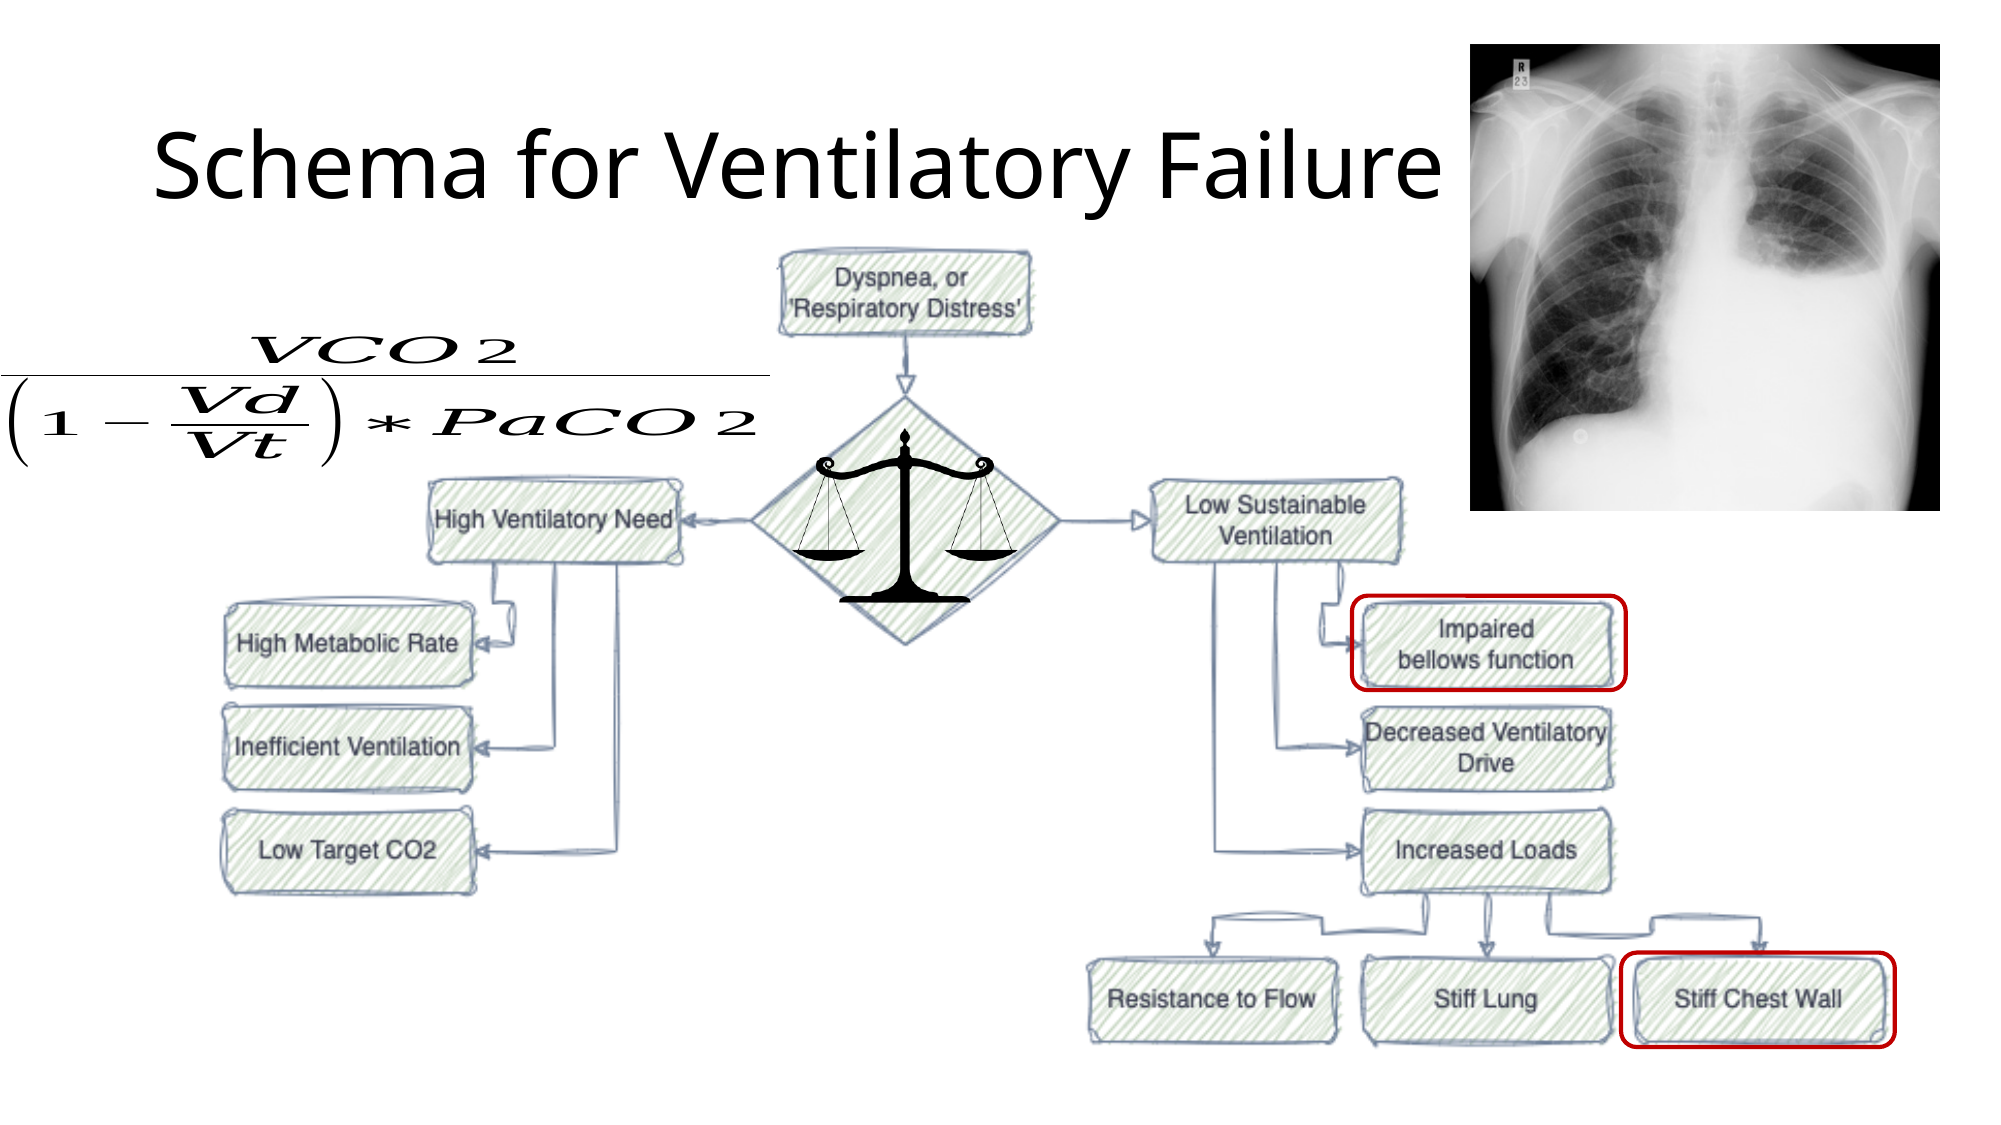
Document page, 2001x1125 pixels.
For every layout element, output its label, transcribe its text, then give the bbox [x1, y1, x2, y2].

picture [214, 43, 1940, 1066]
title Schema for Ventilatory Failure [137, 59, 1469, 278]
